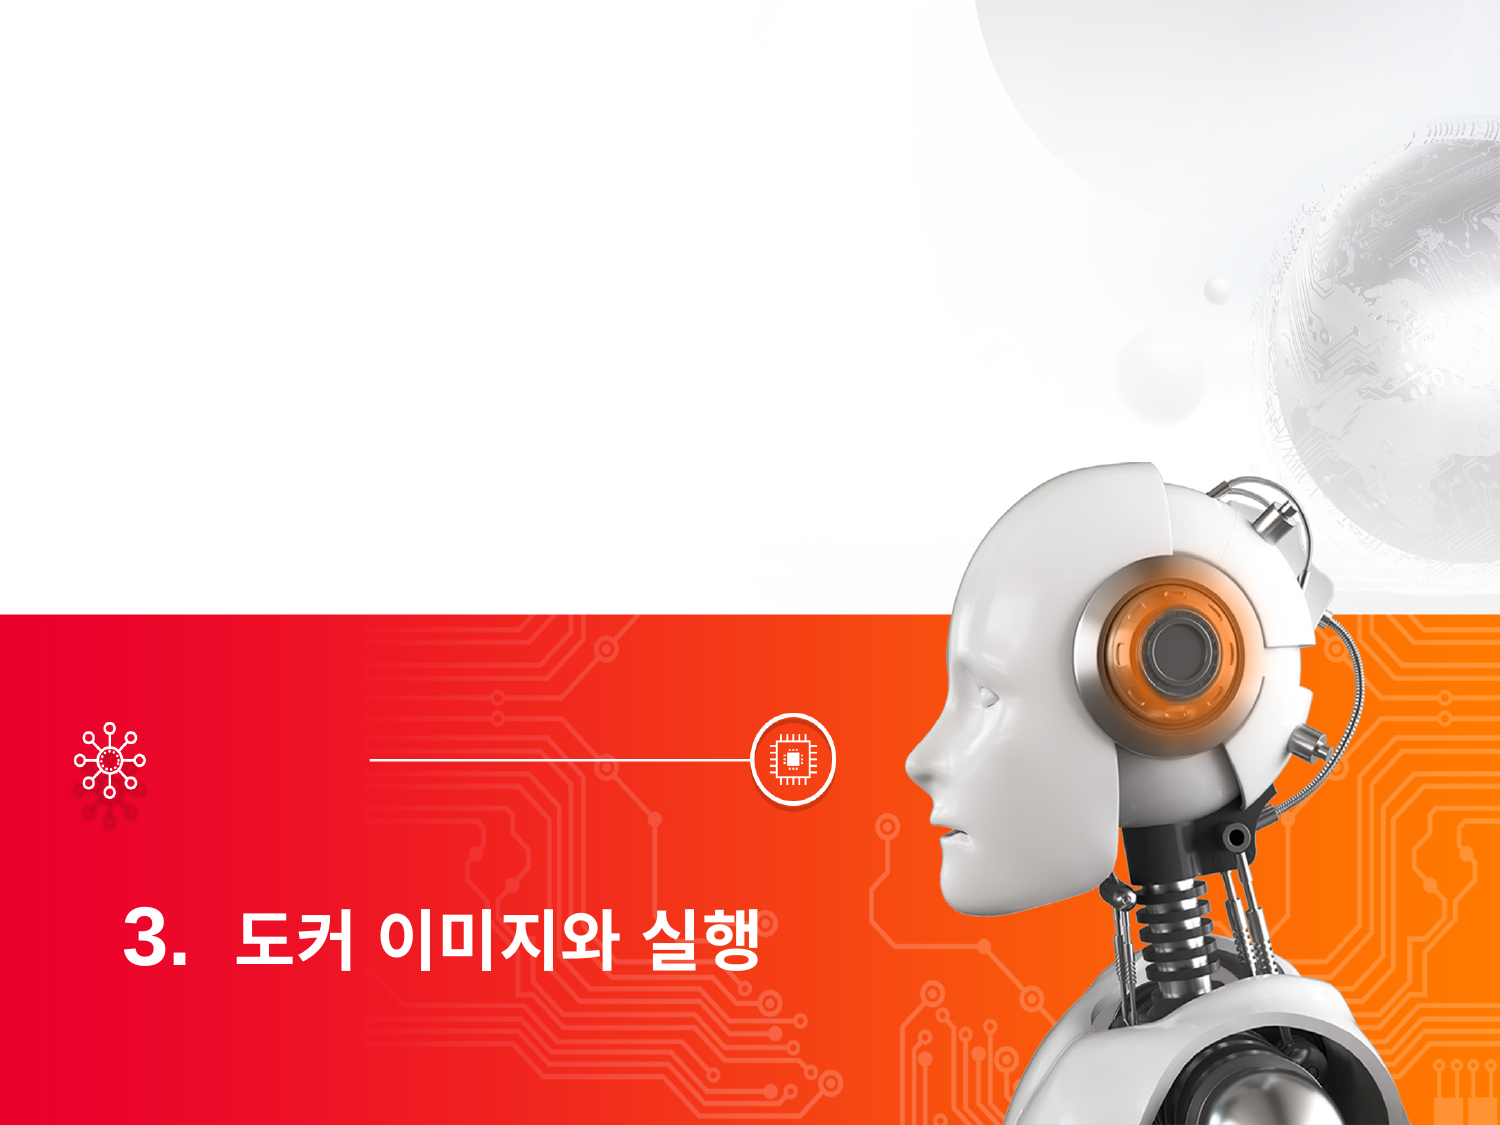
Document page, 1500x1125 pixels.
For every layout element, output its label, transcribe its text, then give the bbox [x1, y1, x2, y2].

text_box 3. 도커 이미지와 실행 [107, 874, 1119, 990]
picture [0, 0, 1500, 1125]
